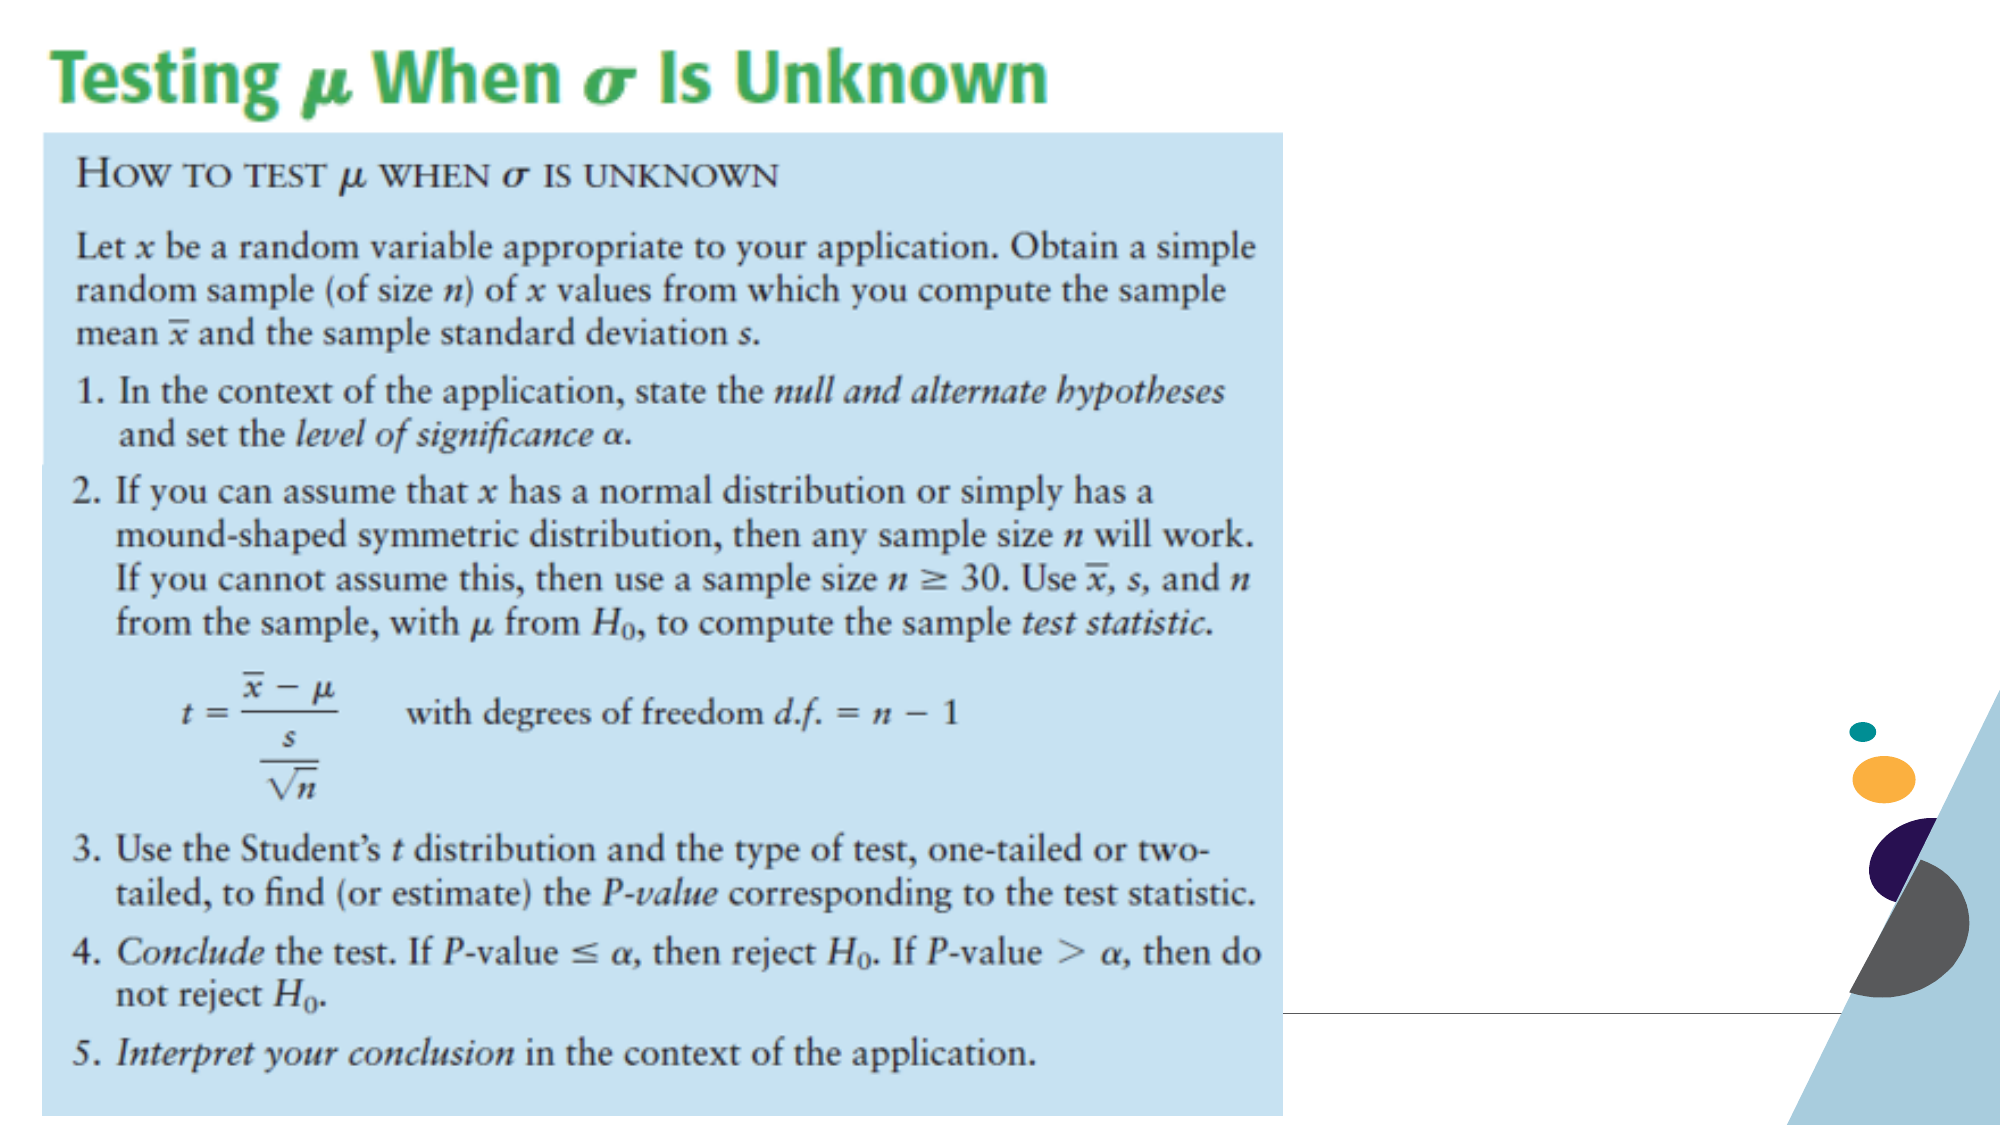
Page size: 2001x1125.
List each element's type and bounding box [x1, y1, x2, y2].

picture [41, 32, 1283, 1116]
